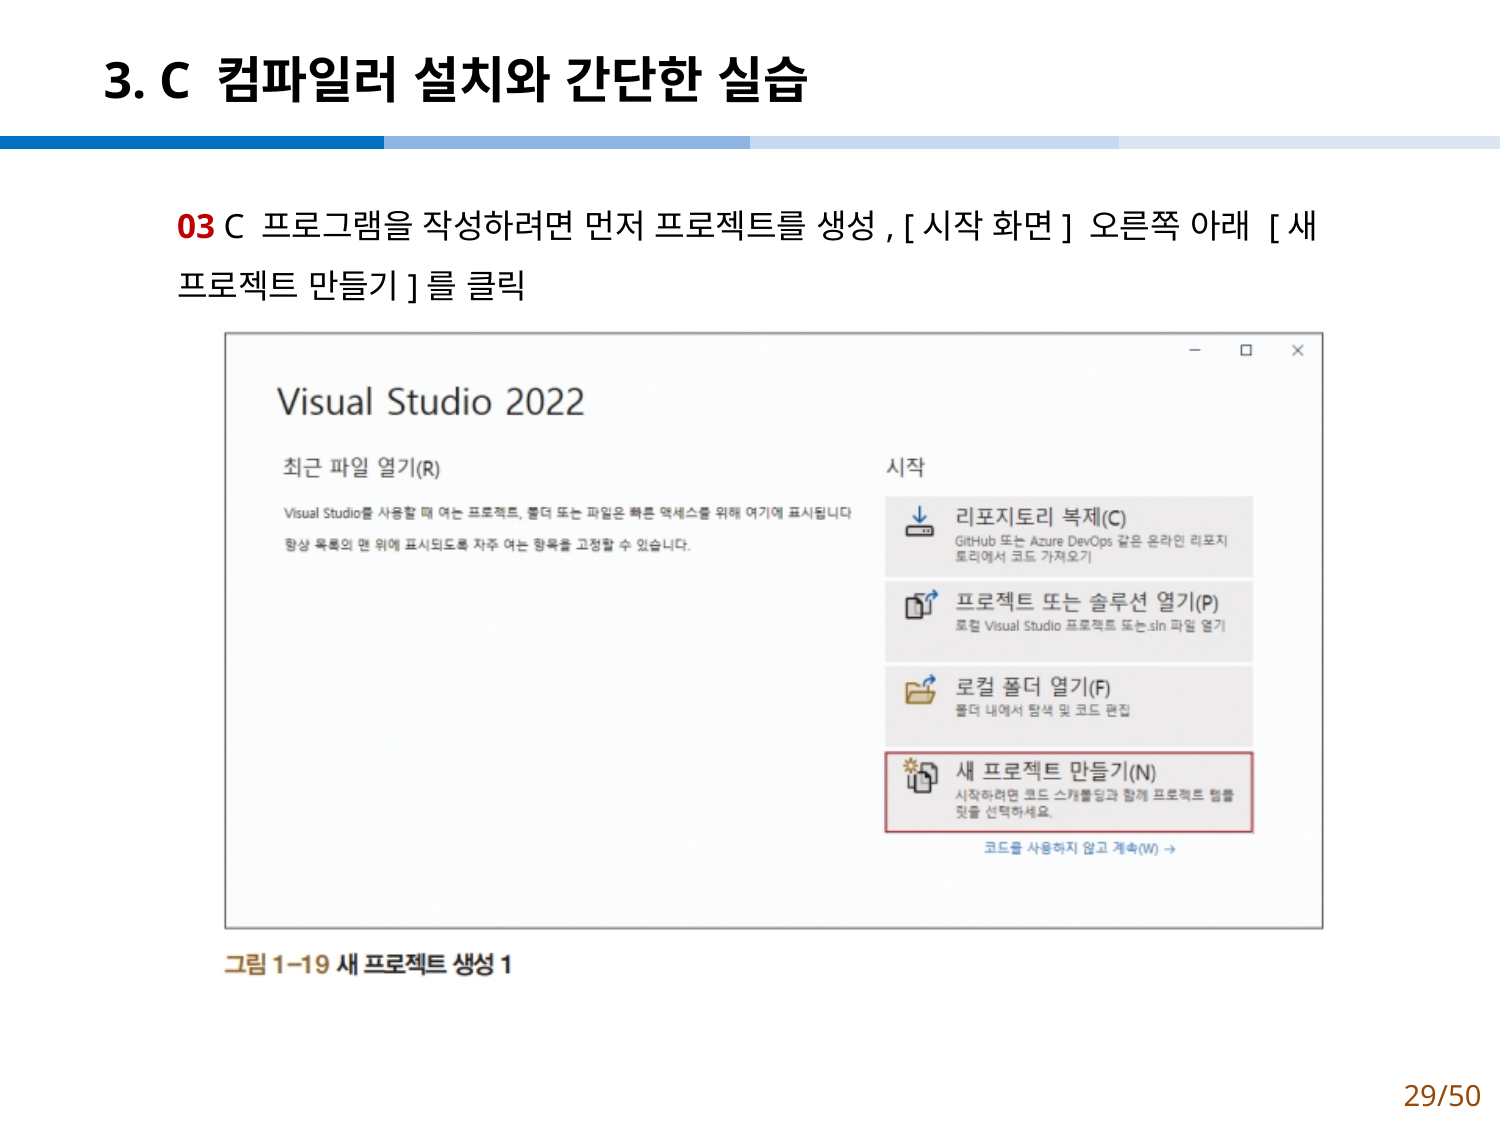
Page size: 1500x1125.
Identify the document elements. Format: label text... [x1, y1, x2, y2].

picture [217, 326, 1331, 983]
list 03 C 프로그램을 작성하려면 먼저 프로젝트를 생성, [시작 화면] 오른쪽 아래 [새 프로젝트 만들기]를 클릭 [88, 177, 1459, 1077]
title 3. C 컴파일러 설치와 간단한 실습 [88, 32, 1330, 124]
